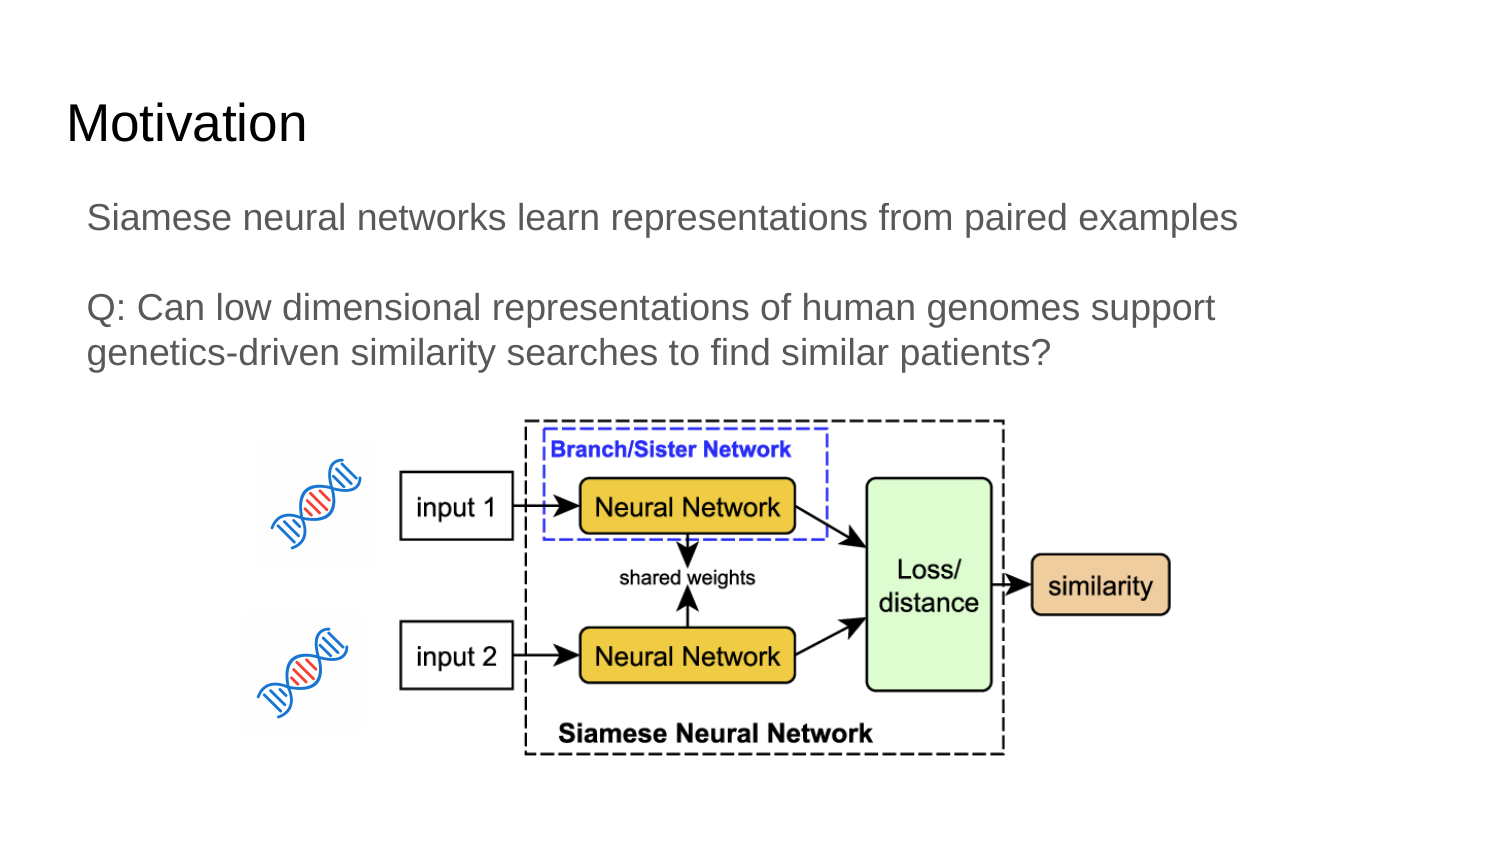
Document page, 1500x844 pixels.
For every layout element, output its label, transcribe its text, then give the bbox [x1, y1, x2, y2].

text_box Siamese neural networks learn representations from paired examples Q: Can low dimensional representations of human genomes support genetics-driven similarity searches to find similar patients? [71, 178, 1321, 374]
picture [242, 612, 364, 734]
title Motivation [51, 72, 1449, 167]
picture [389, 406, 1183, 775]
picture [255, 443, 377, 565]
